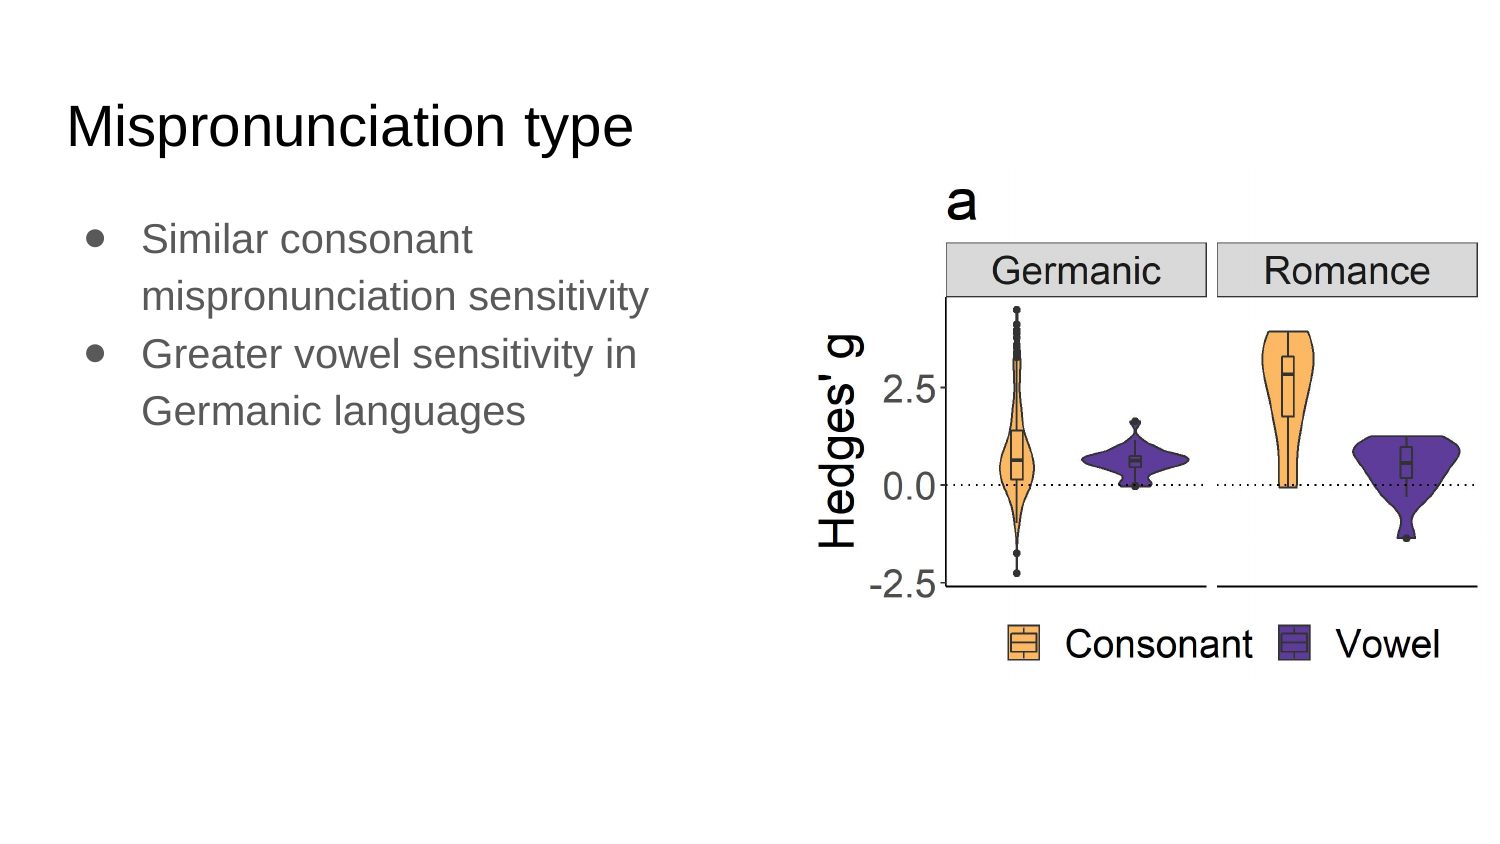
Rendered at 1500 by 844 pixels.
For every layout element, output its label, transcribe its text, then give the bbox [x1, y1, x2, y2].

title Mispronunciation type [51, 72, 1449, 167]
picture [807, 166, 1489, 684]
list Similar consonant mispronunciation sensitivity Greater vowel sensitivity in Germanic languages [51, 189, 786, 750]
